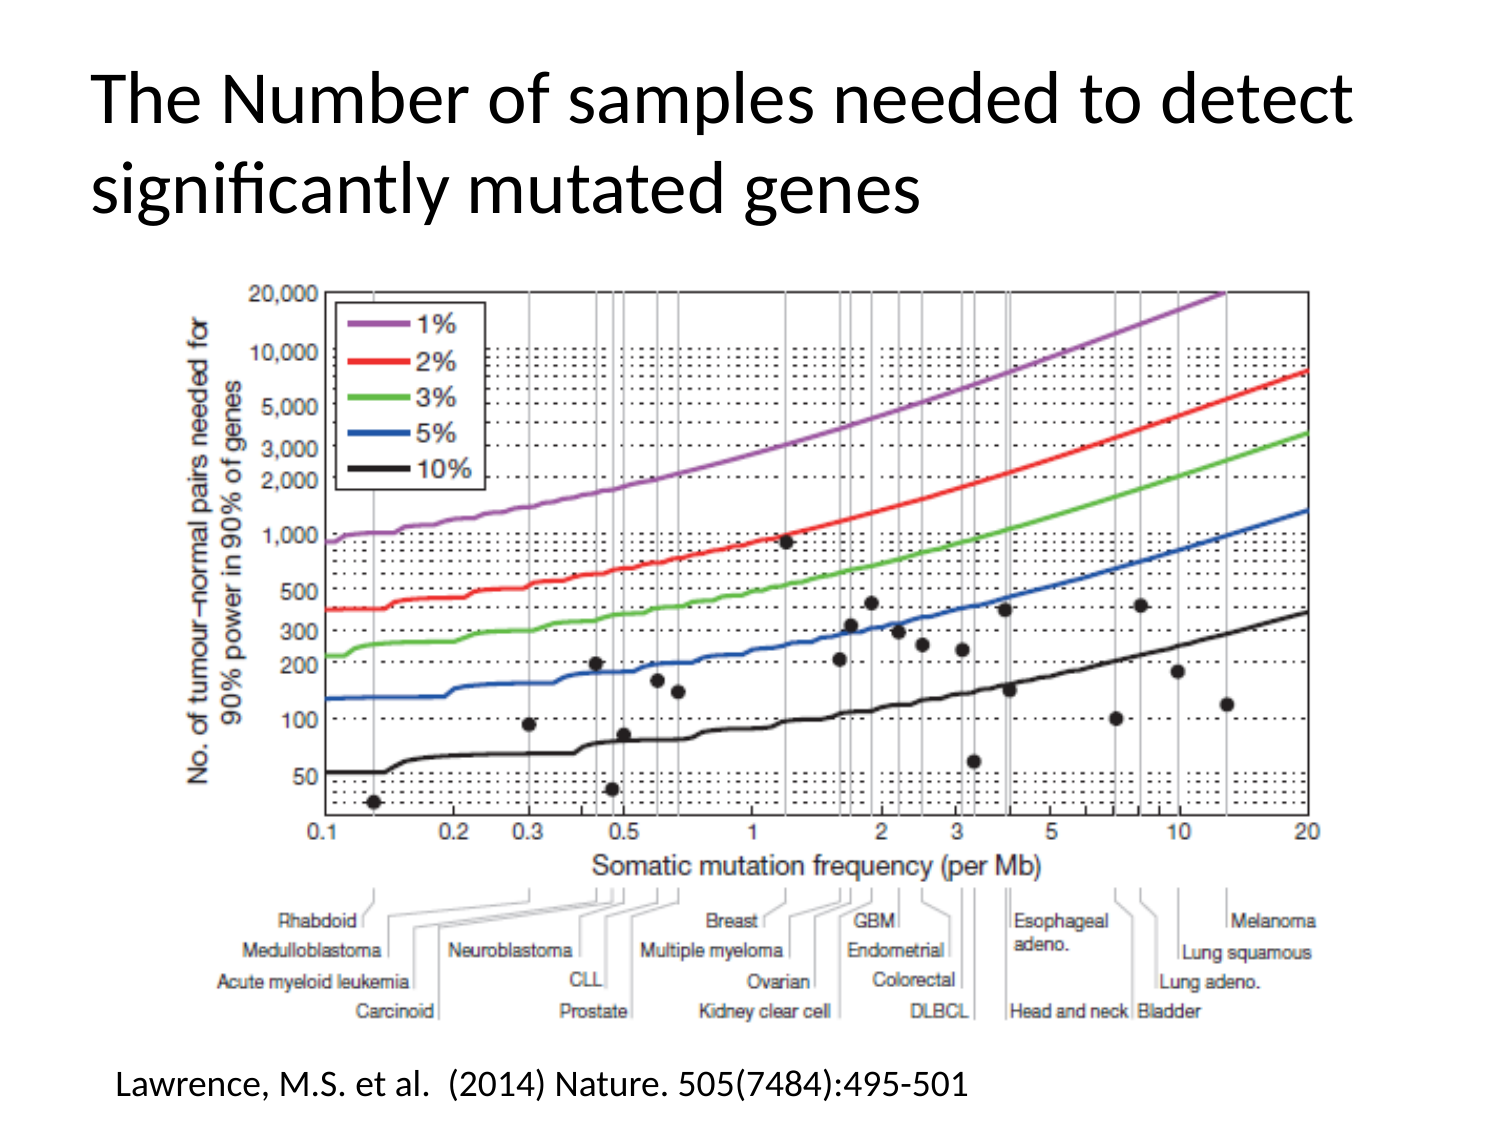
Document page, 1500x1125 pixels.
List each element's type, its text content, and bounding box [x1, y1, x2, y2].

text_box Lawrence, M.S. et al. (2014) Nature. 505(7484):495-501 [100, 1051, 993, 1112]
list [159, 237, 1351, 1051]
title The Number of samples needed to detect significantly mutated genes [75, 45, 1425, 233]
